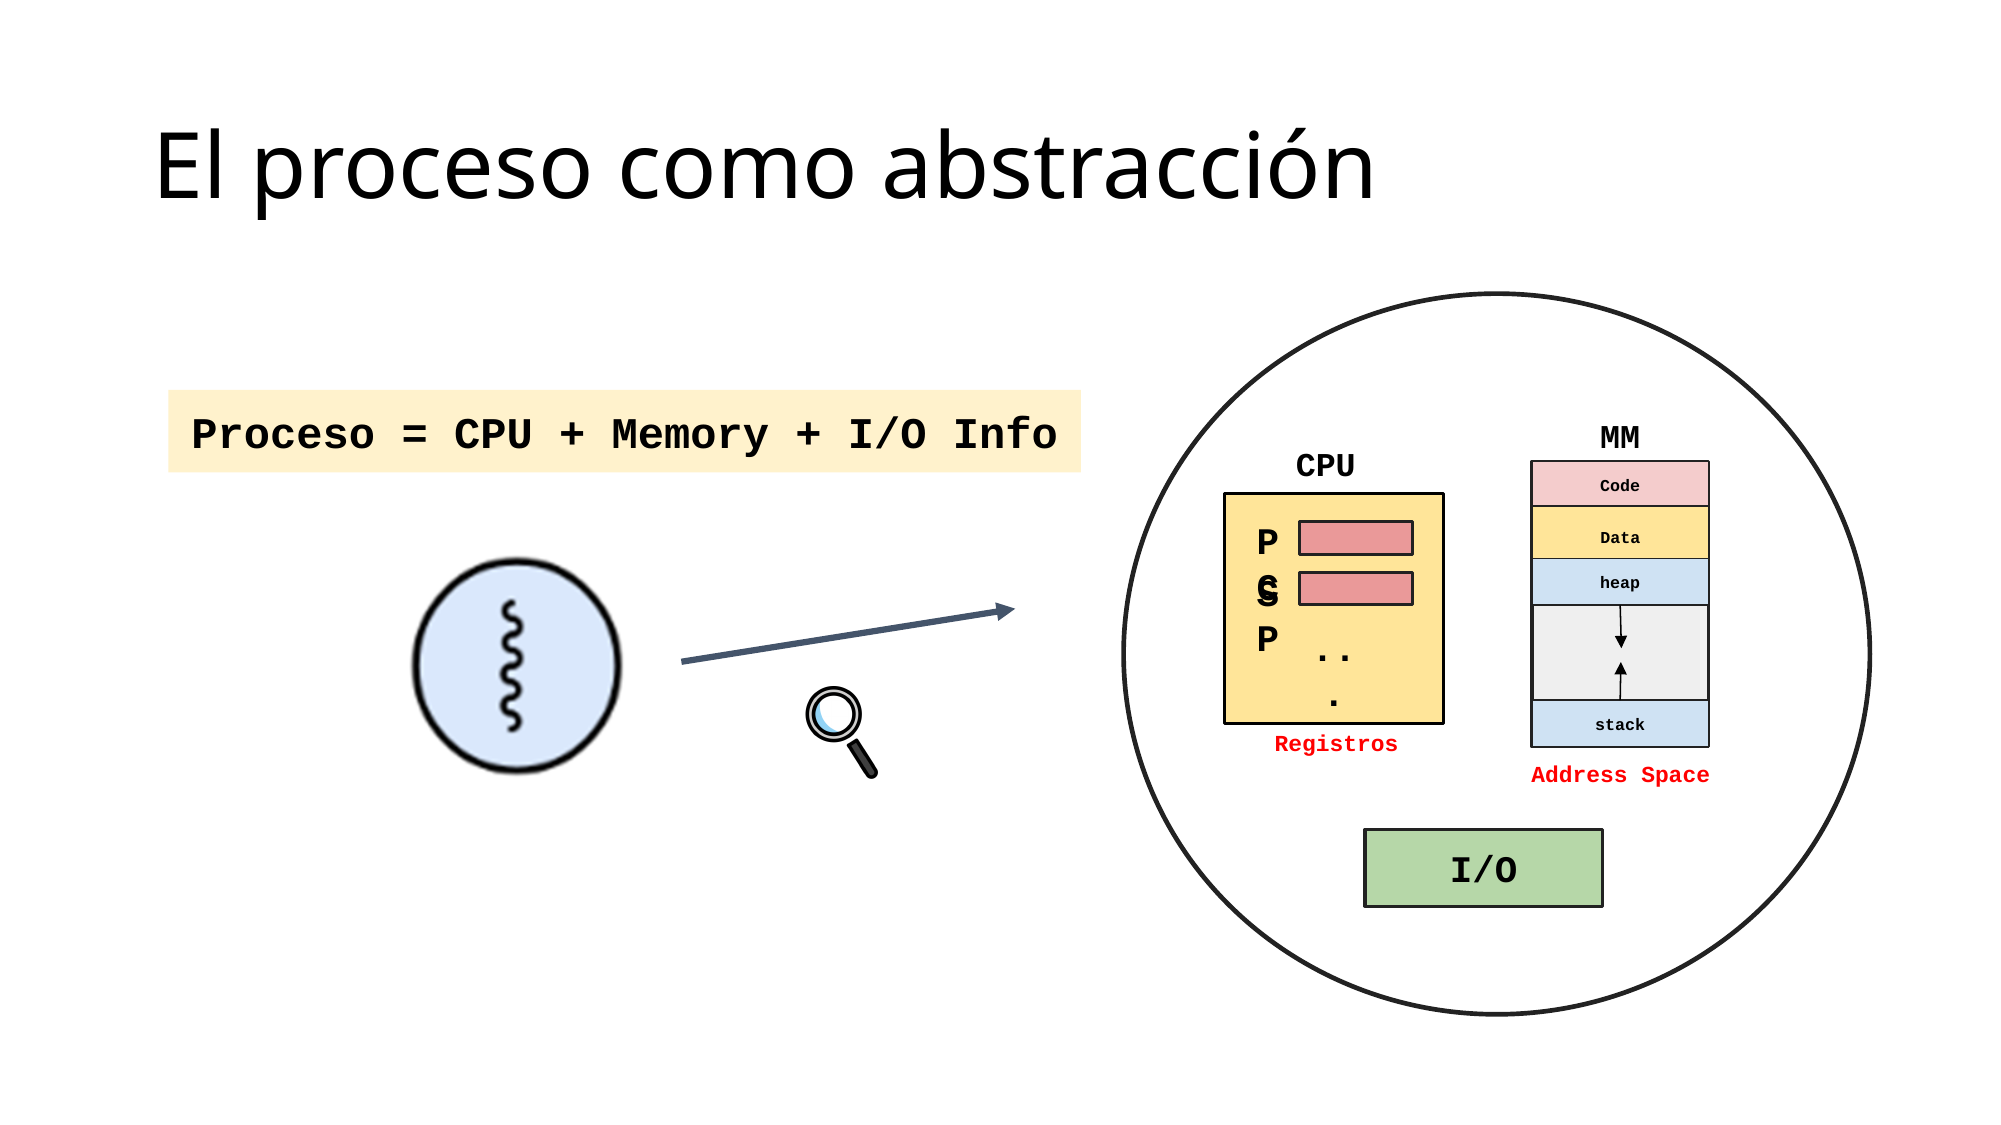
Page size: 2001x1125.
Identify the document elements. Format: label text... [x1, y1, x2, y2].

picture [363, 532, 682, 791]
text_box Proceso = CPU + Memory + I/O Info [168, 389, 1081, 473]
title El proceso como abstracción [137, 59, 1863, 278]
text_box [1123, 293, 1870, 1015]
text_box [681, 608, 1016, 662]
picture [783, 668, 913, 798]
